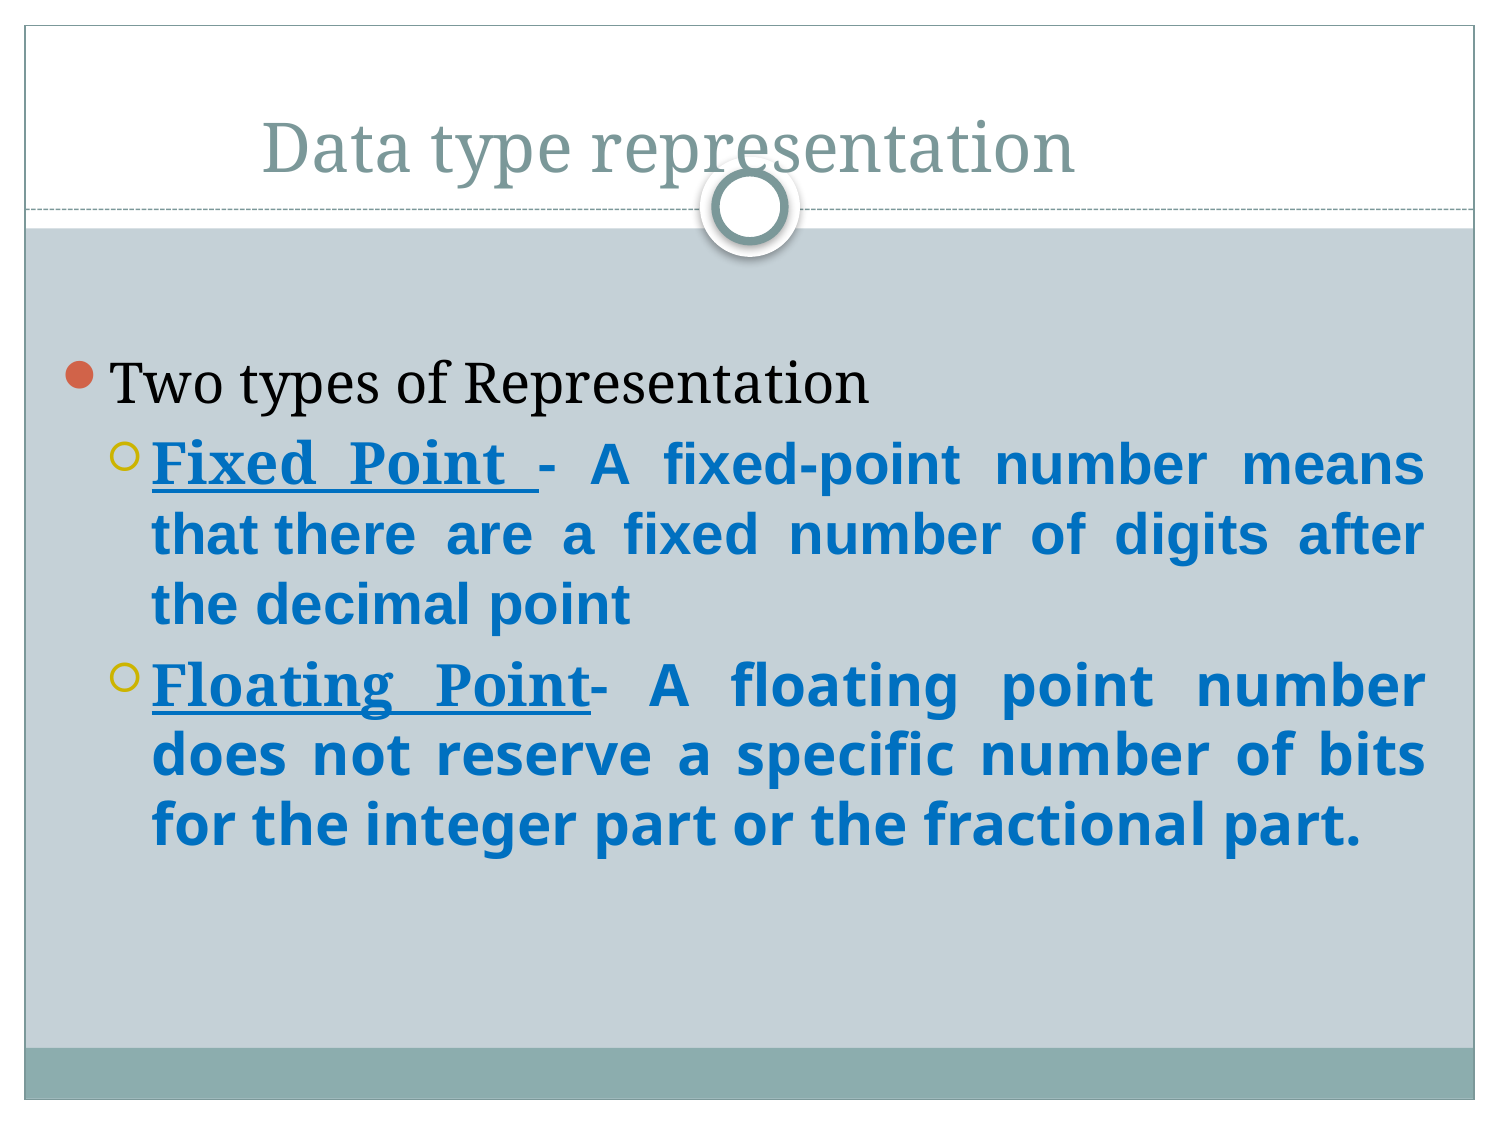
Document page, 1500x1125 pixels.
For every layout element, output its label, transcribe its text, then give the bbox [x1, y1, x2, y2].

title Data type representation [140, 0, 1199, 194]
list Two types of Representation Fixed Point - A fixed-point number means that there are a fixed number of digits after the decimal point Floating Point- A floating point number does not reserve a specific number of bits for the integer part or the fractional part. [46, 339, 1442, 1090]
